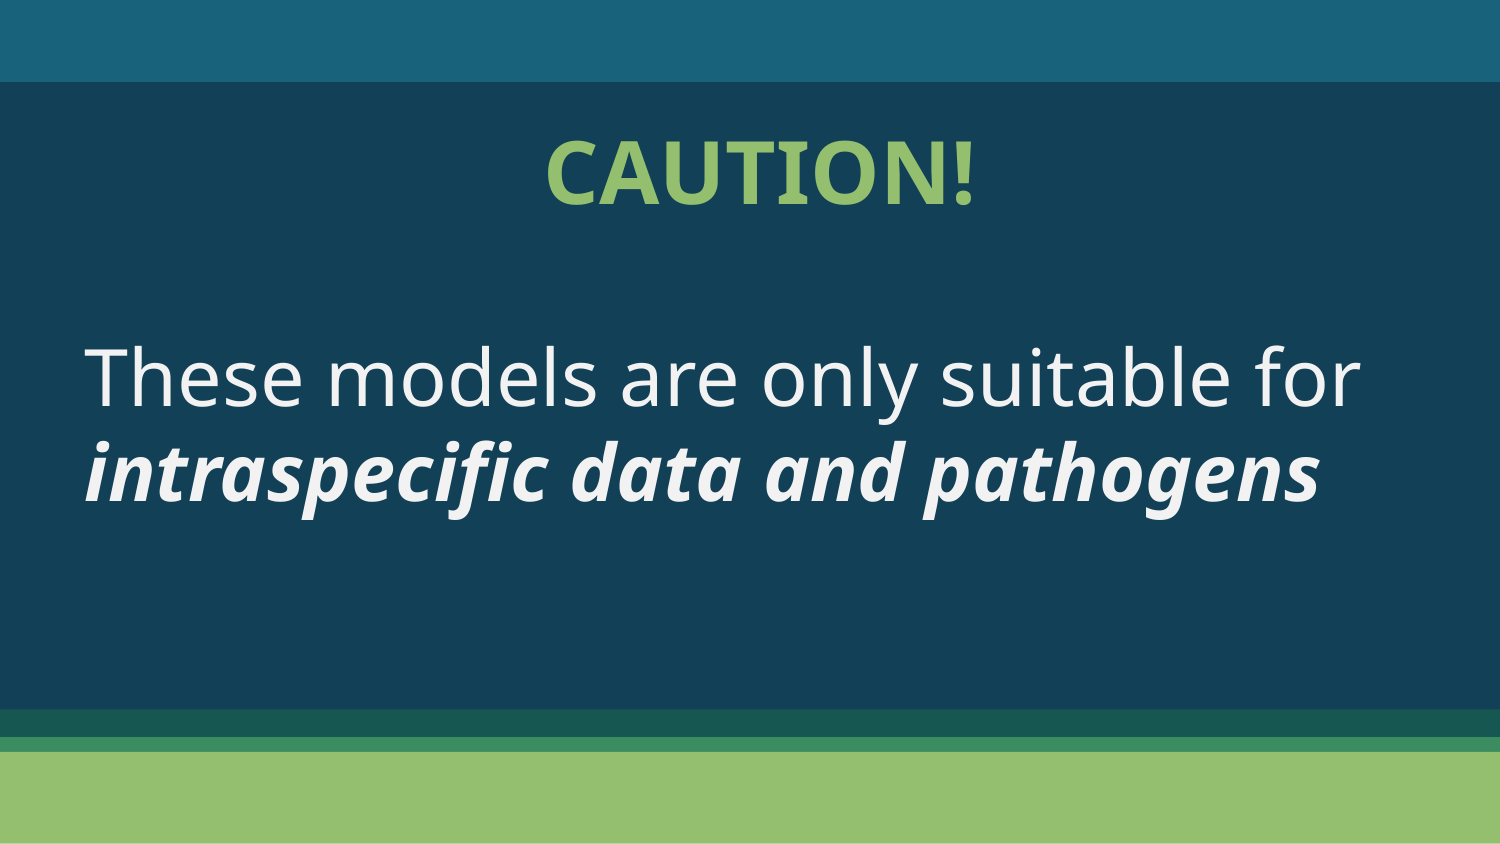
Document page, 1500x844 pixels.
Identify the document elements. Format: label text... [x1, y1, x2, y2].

title These models are only suitable for intraspecific data and pathogens [69, 342, 1458, 533]
text_box Caution! [528, 189, 998, 343]
